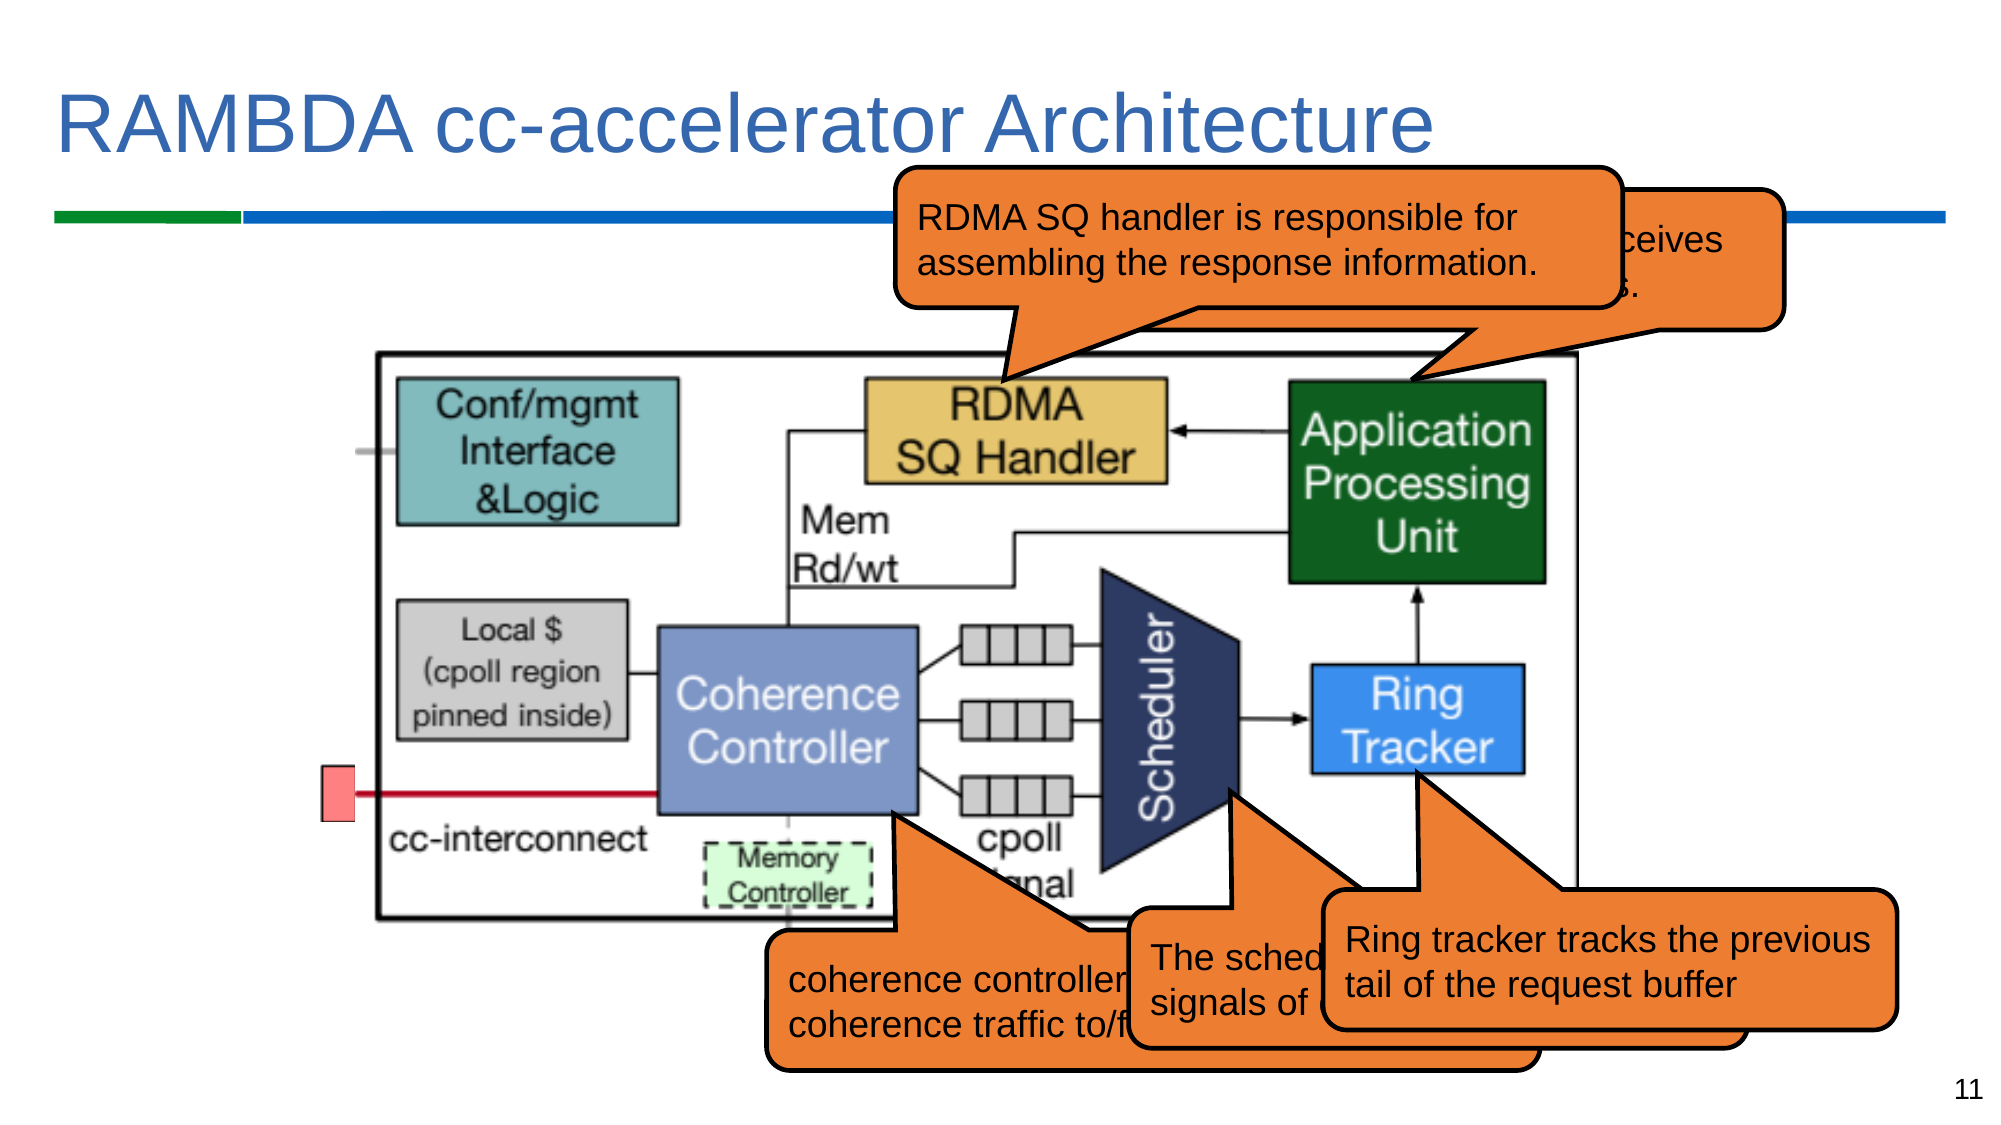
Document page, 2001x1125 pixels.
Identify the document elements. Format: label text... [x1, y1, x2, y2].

text_box RDMA SQ handler is responsible for assembling the response information. [894, 166, 1624, 349]
slide_number 11 [1932, 1062, 1999, 1123]
text_box RAMBDA cc-accelerator Architecture [53, 66, 1947, 169]
text_box Ring tracker tracks the previous tail of the request buffer [1322, 888, 1899, 1032]
text_box coherence controller handles all the coherence trafﬁc to/from the cc-accelerator [765, 938, 1541, 1072]
picture [319, 349, 1579, 938]
text_box The scheduler fetches cpoll signals of different request buffers [1127, 938, 1748, 1050]
text_box The application processing unit receives cpoll signals and process requests. [1142, 188, 1786, 349]
